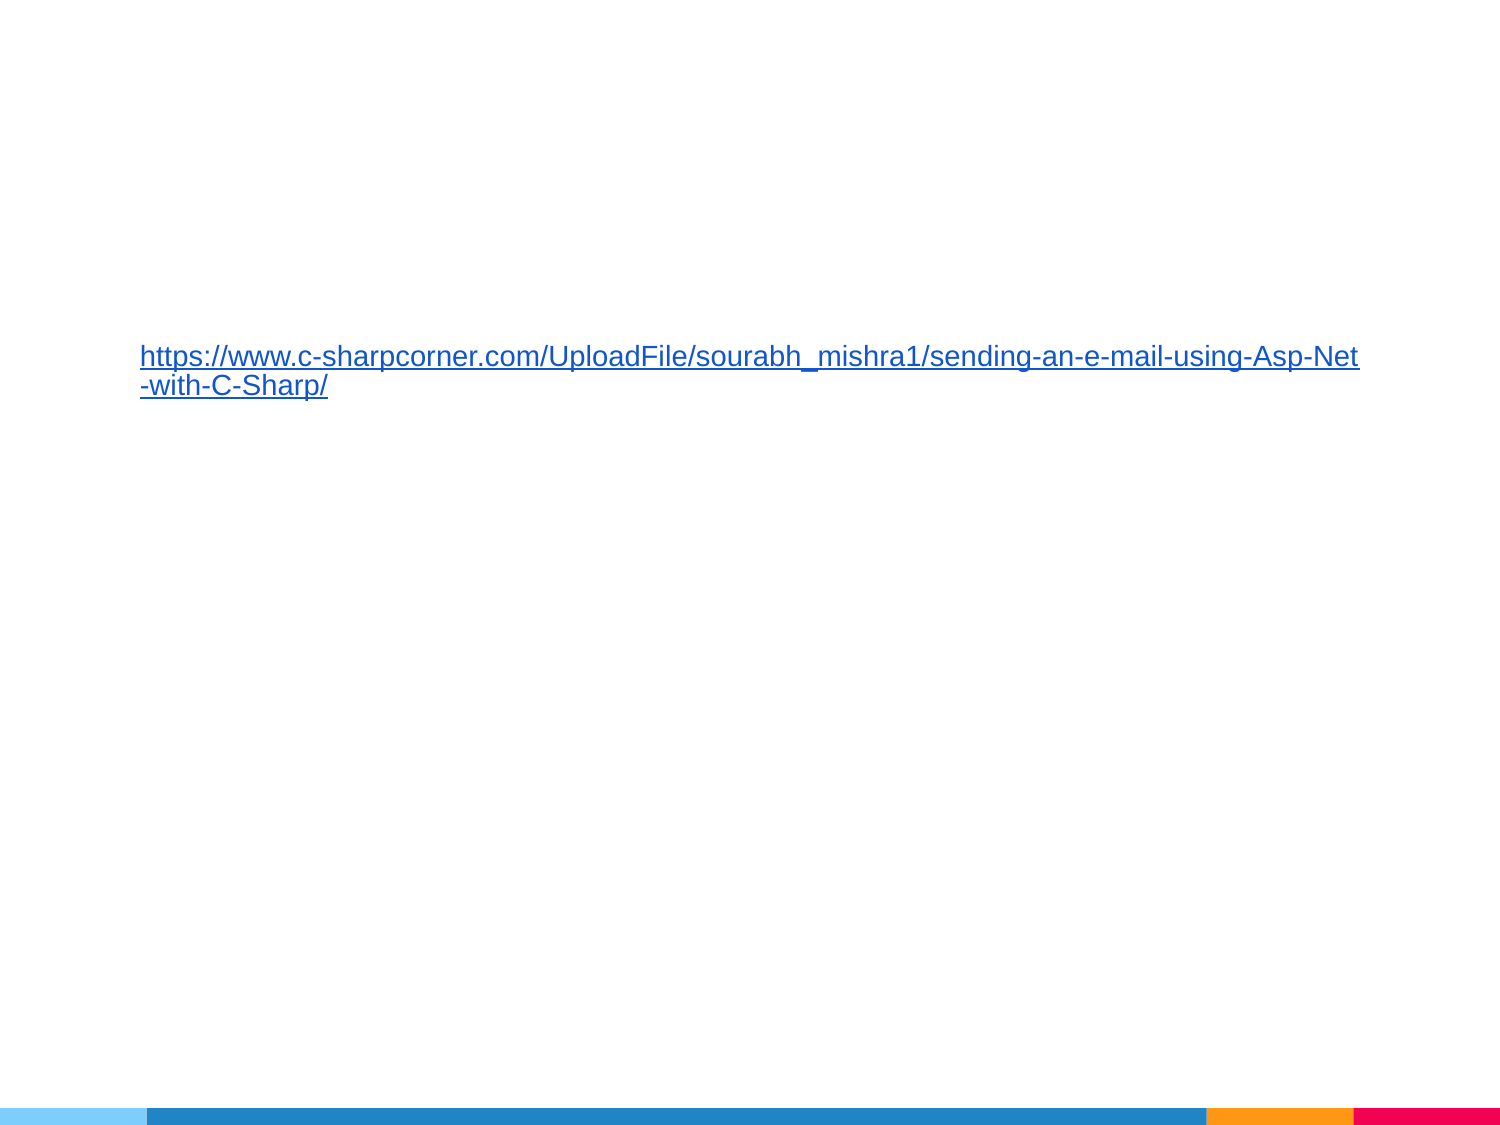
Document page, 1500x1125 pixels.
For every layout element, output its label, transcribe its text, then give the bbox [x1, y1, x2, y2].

text_box https://www.c-sharpcorner.com/UploadFile/sourabh_mishra1/sending-an-e-mail-using-Asp-Net-with-C-Sharp/ [125, 224, 1375, 415]
